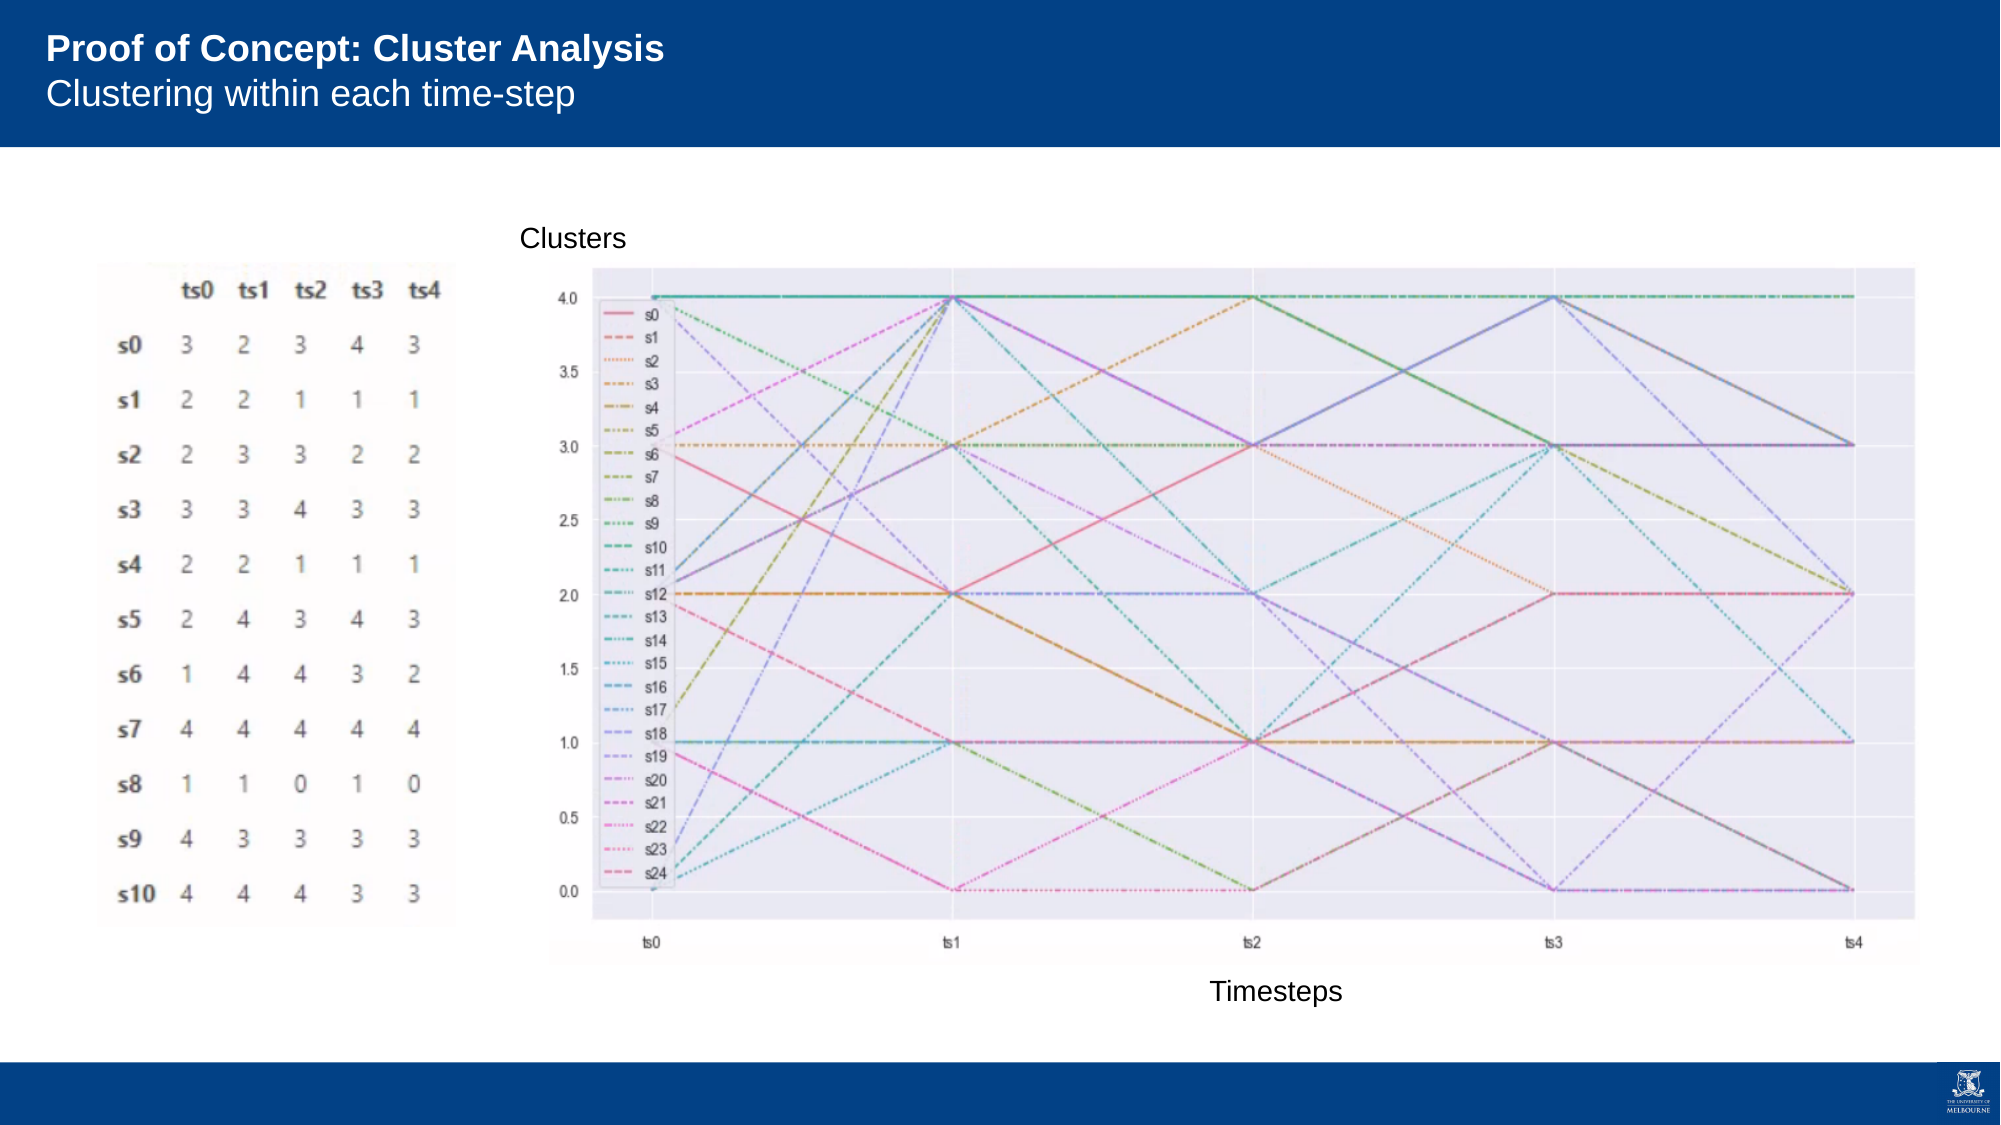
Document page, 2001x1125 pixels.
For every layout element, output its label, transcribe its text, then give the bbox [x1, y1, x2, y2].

text_box Proof of Concept: Cluster Analysis Clustering within each time-step [31, 16, 1870, 122]
picture [549, 262, 1920, 965]
picture [1937, 1062, 2000, 1125]
text_box Clusters [504, 211, 691, 262]
picture [97, 262, 456, 927]
text_box Timesteps [1194, 965, 1380, 1015]
